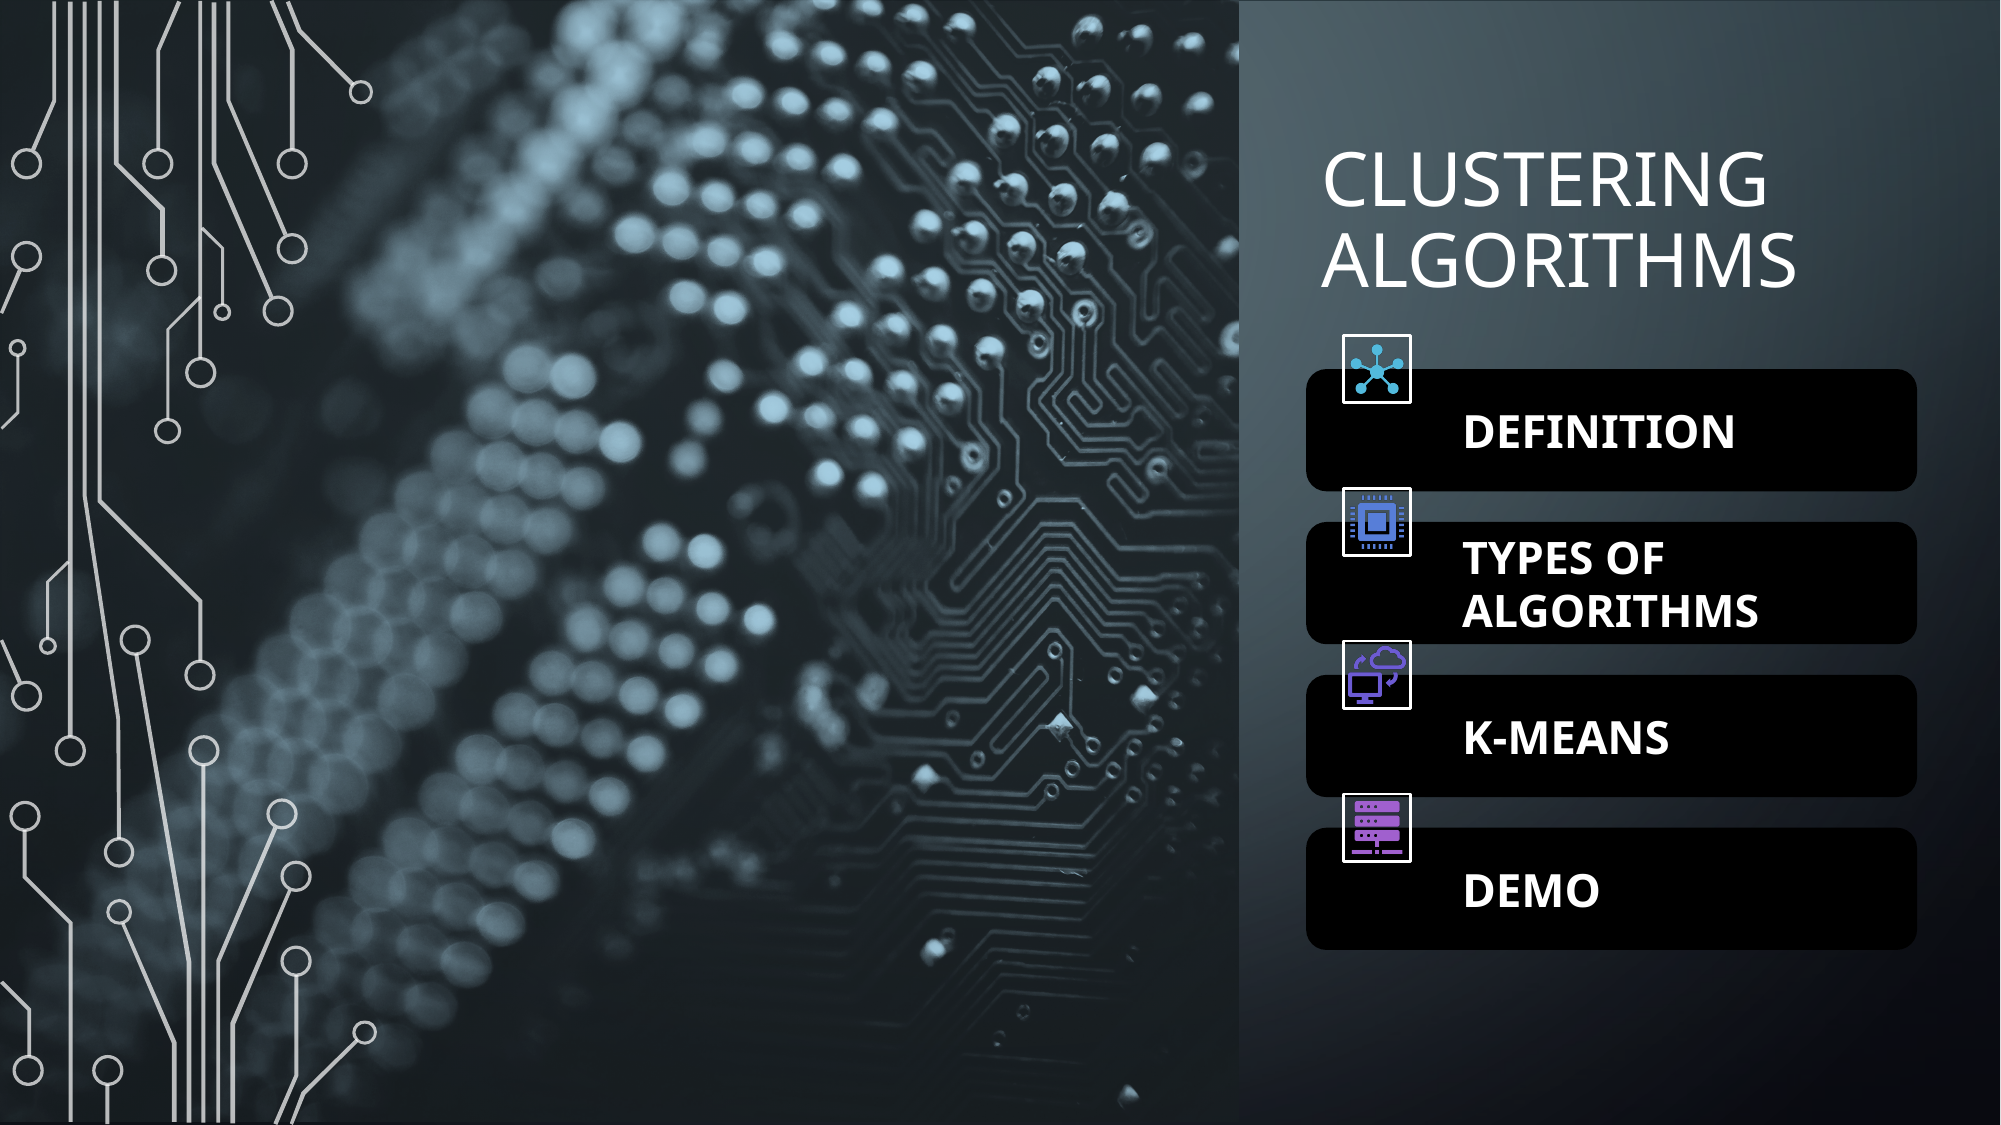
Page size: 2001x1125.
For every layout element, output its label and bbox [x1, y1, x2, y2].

text_box [379, 0, 2000, 1125]
picture [379, 0, 1240, 1123]
list [1305, 368, 1918, 951]
text_box [0, 0, 379, 1125]
